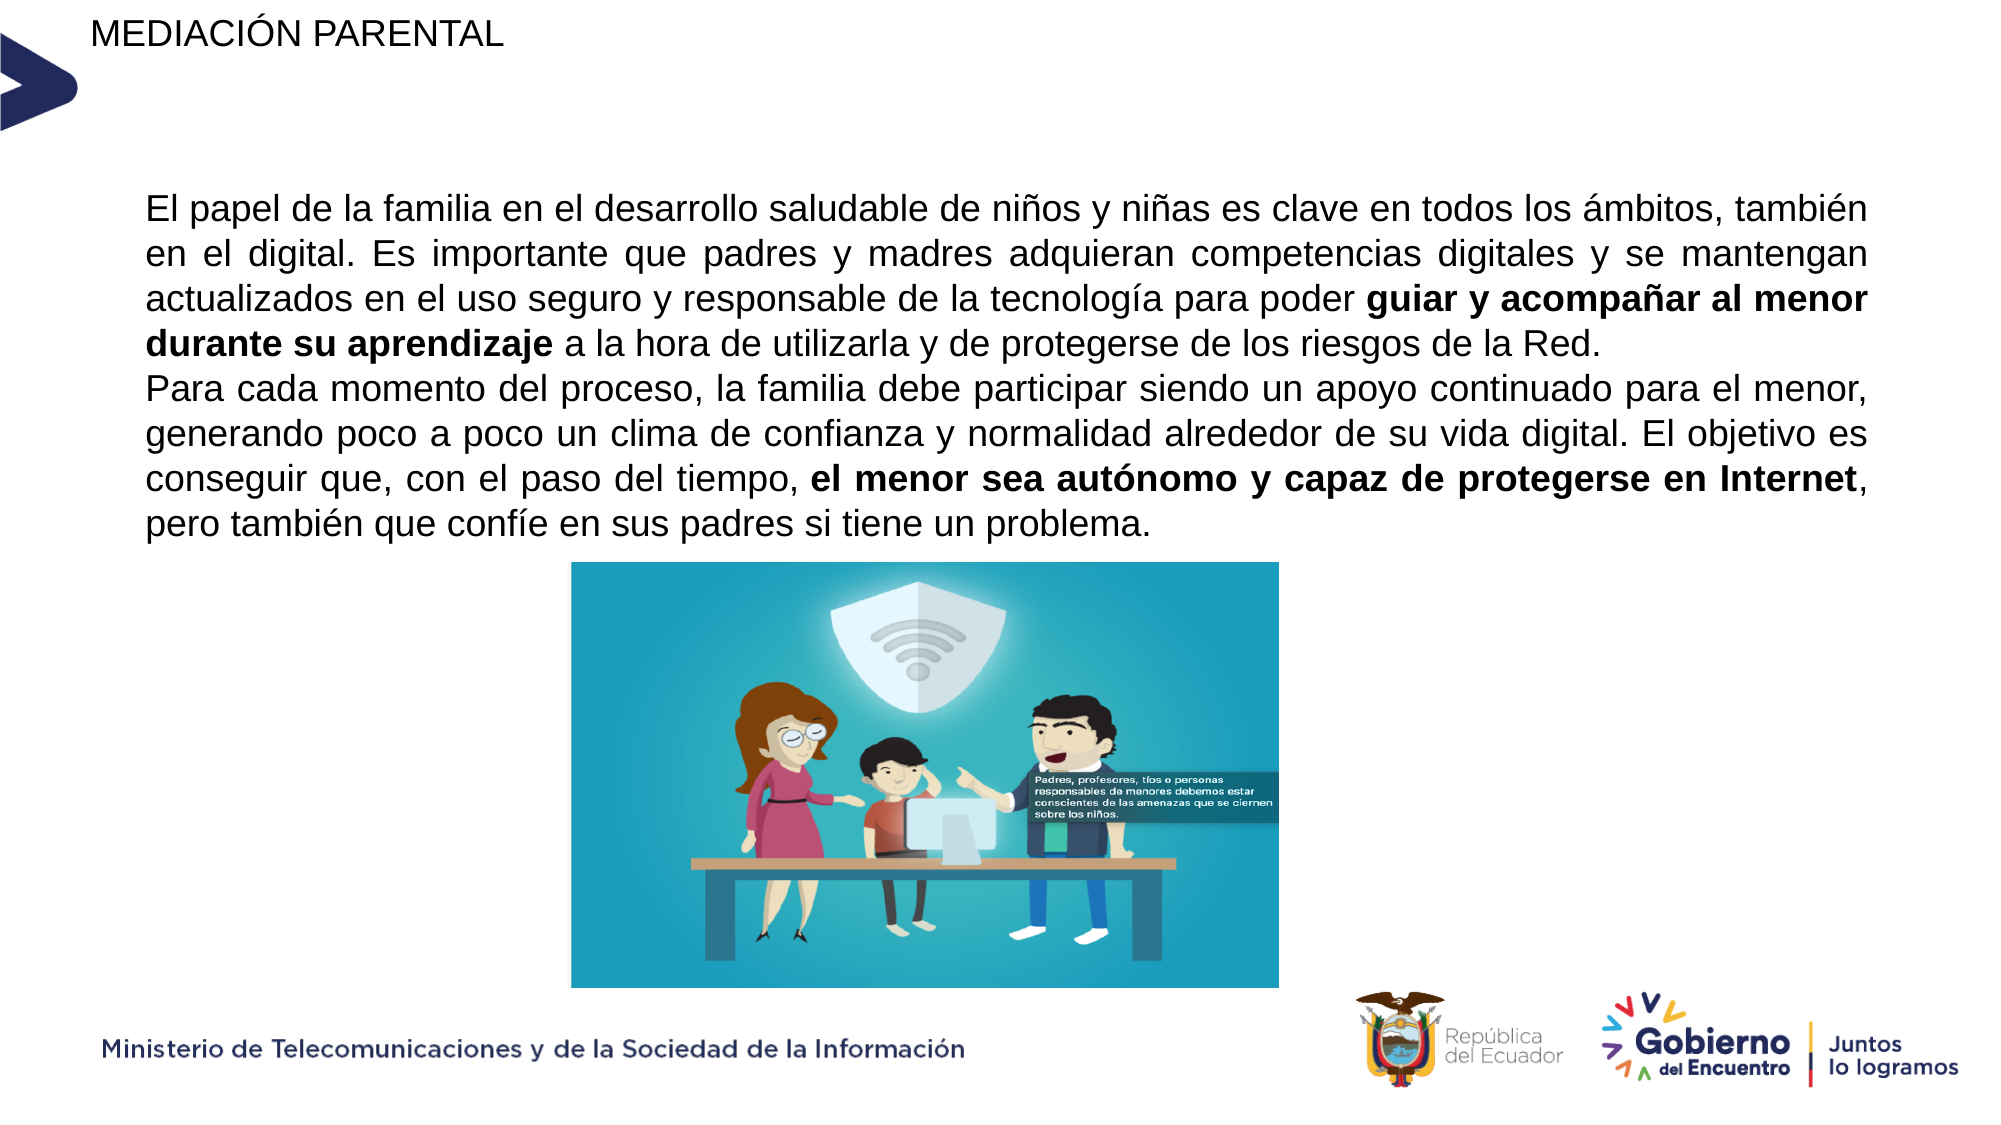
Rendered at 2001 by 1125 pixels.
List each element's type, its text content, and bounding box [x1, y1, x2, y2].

text_box MEDIACIÓN PARENTAL [75, 1, 1565, 177]
picture [0, 0, 1999, 1125]
text_box El papel de la familia en el desarrollo saludable de niños y niñas es clave en todos los ámbitos, también en el digital. Es importante que padres y madres adquieran competencias digitales y se mantengan actualizados en el uso seguro y responsable de la tecnología para poder guiar y acompañar al menor durante su aprendizaje a la hora de utilizarla y de protegerse de los riesgos de la Red. Para cada momento del proceso, la familia debe participar siendo un apoyo continuado para el menor, generando poco a poco un clima de confianza y normalidad alrededor de su vida digital. El objetivo es conseguir que, con el paso del tiempo, el menor sea autónomo y capaz de protegerse en Internet, pero también que confíe en sus padres si tiene un problema. [130, 176, 1884, 776]
